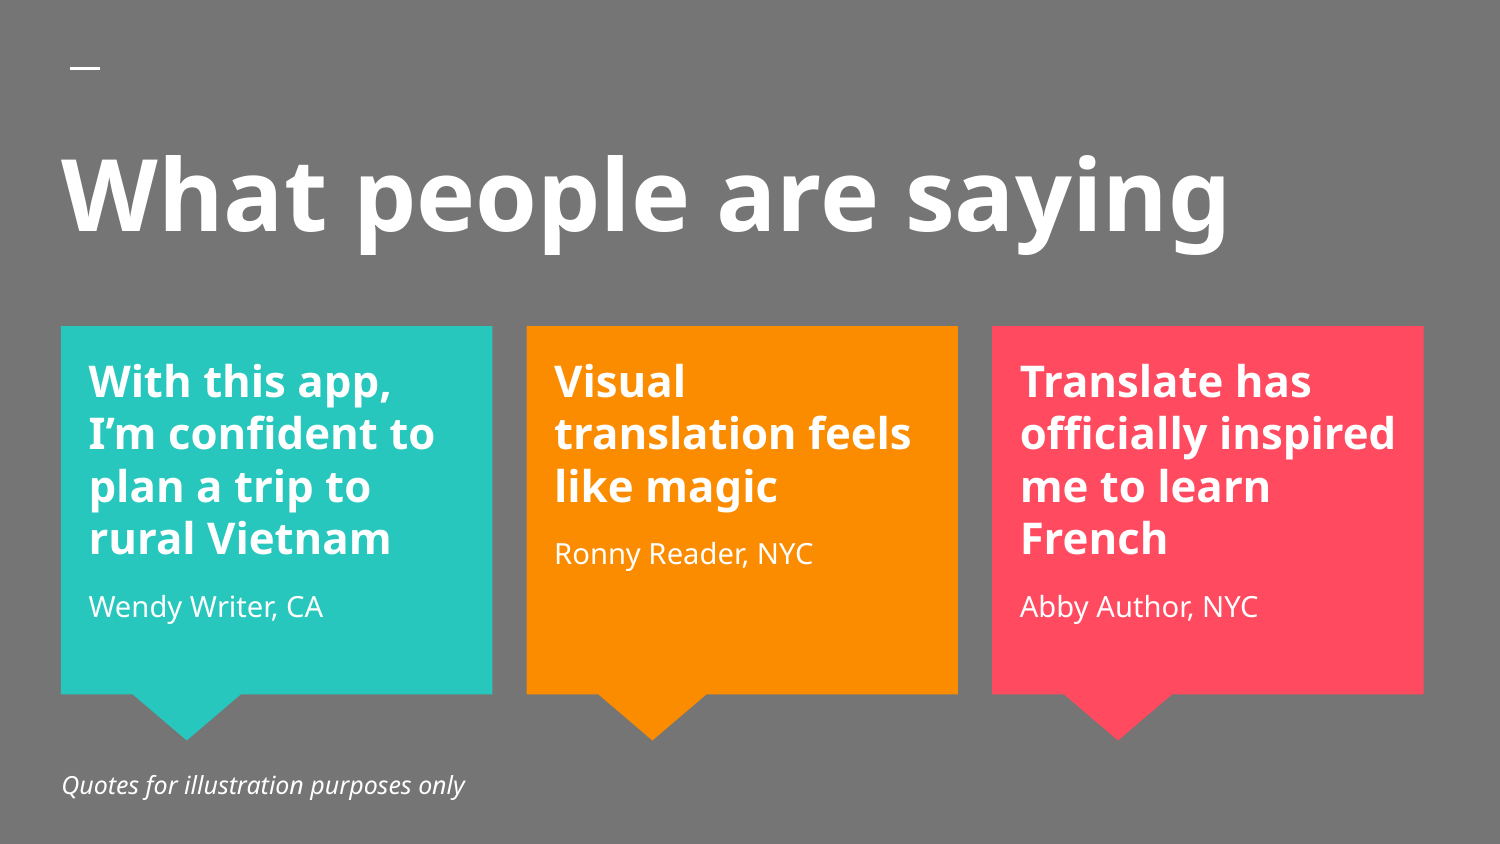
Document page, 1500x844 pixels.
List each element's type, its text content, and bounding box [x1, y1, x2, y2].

text_box [992, 326, 1424, 741]
title Visual translation feels like magic Ronny Reader, NYC [539, 338, 947, 668]
title Translate has officially inspired me to learn French Abby Author, NYC [1004, 338, 1412, 668]
text_box [526, 326, 958, 741]
title What people are saying [46, 116, 1461, 285]
text_box [60, 326, 493, 741]
text_box Quotes for illustration purposes only [46, 763, 1071, 806]
title With this app, I’m confident to plan a trip to rural Vietnam Wendy Writer, CA [73, 338, 481, 668]
